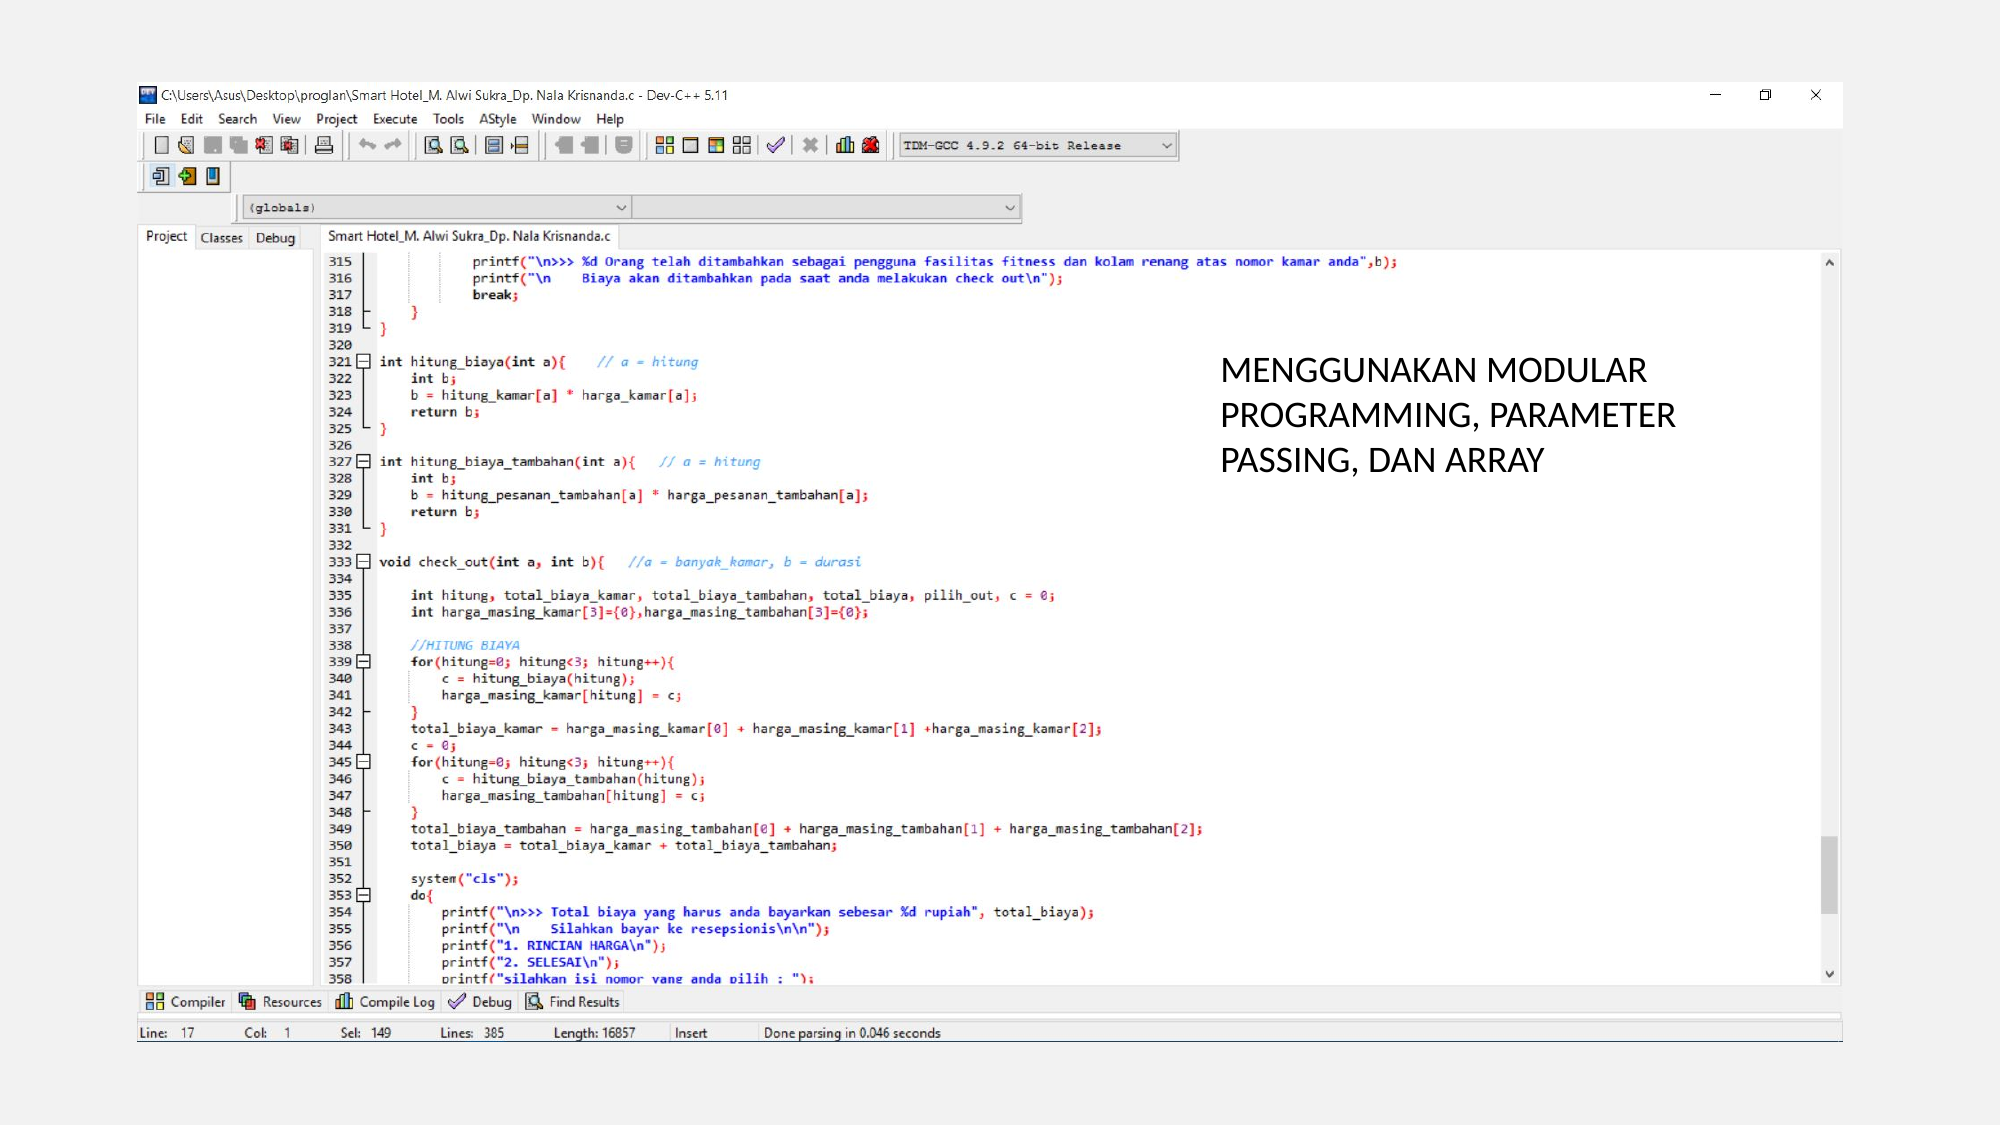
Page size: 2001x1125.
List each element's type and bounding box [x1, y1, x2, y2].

picture [137, 82, 1843, 1042]
text_box [0, 0, 2000, 1125]
